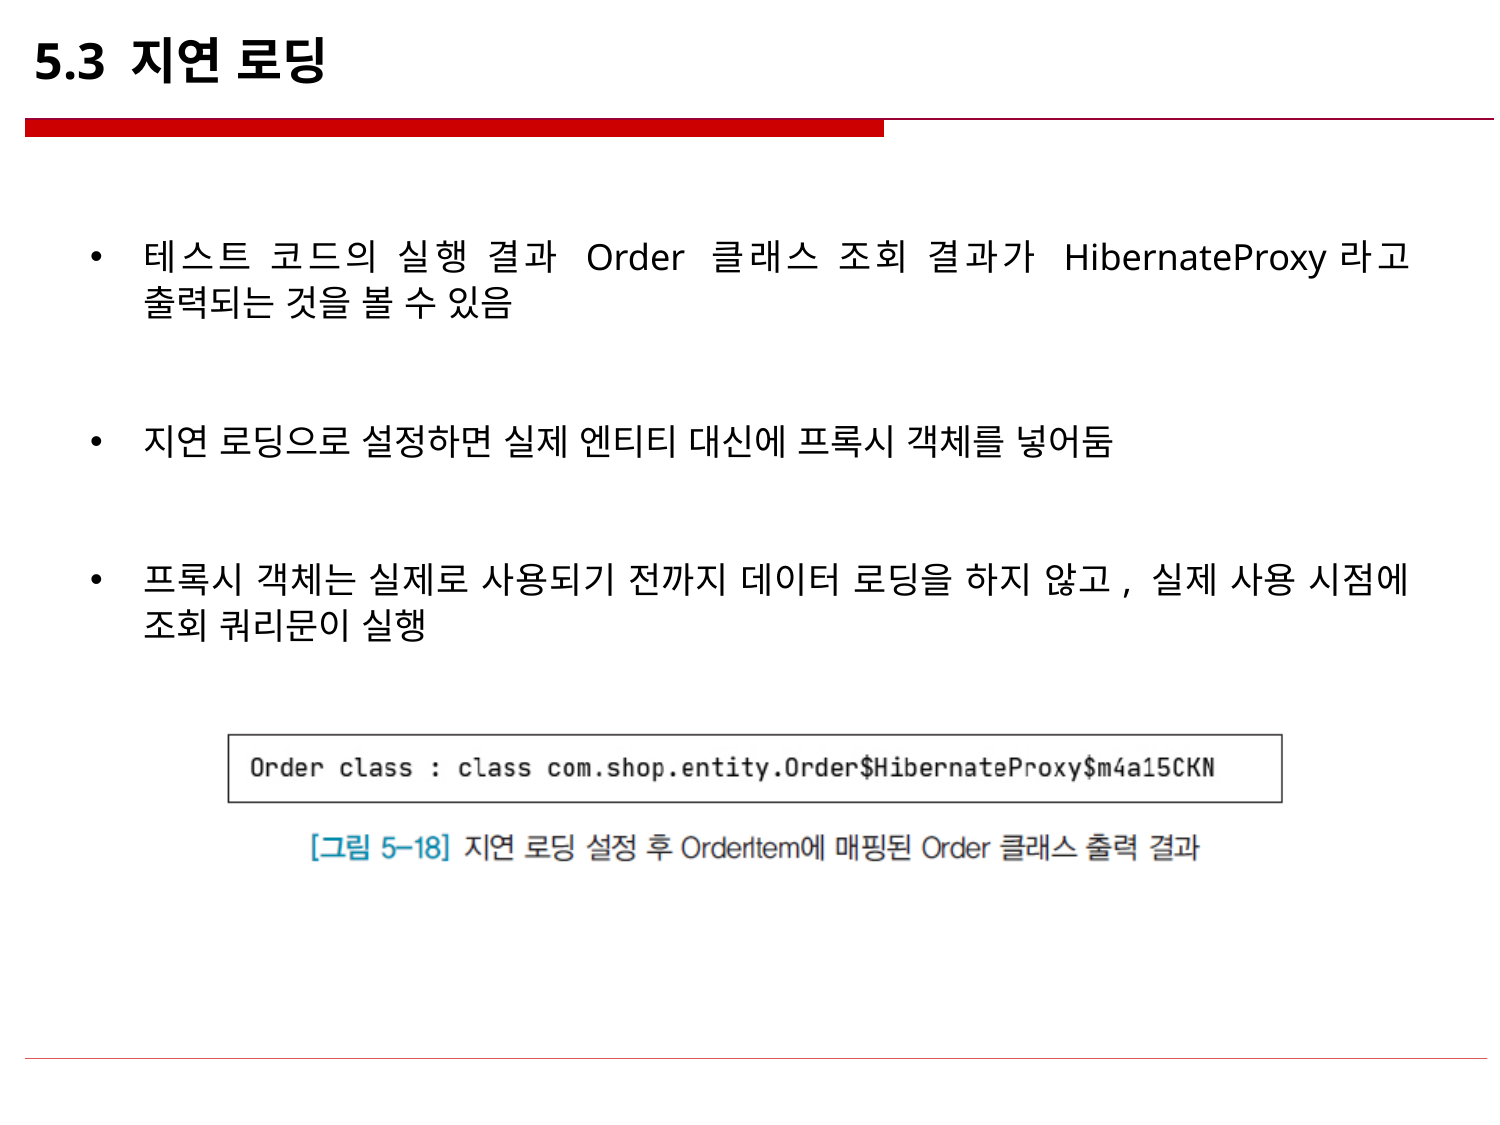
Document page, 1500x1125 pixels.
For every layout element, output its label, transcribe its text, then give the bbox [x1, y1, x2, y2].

picture [191, 692, 1369, 888]
title 5.3 지연 로딩 [19, 23, 1370, 96]
text_box 테스트 코드의 실행 결과 Order 클래스 조회 결과가 HibernateProxy라고 출력되는 것을 볼 수 있음 지연 로딩으로 설정하면 실제 엔티티 대신에 프록시 객체를 넣어둠 프록시 객체는 실제로 사용되기 전까지 데이터 로딩을 하지 않고, 실제 사용 시점에 조회 쿼리문이 실행 [74, 224, 1425, 657]
